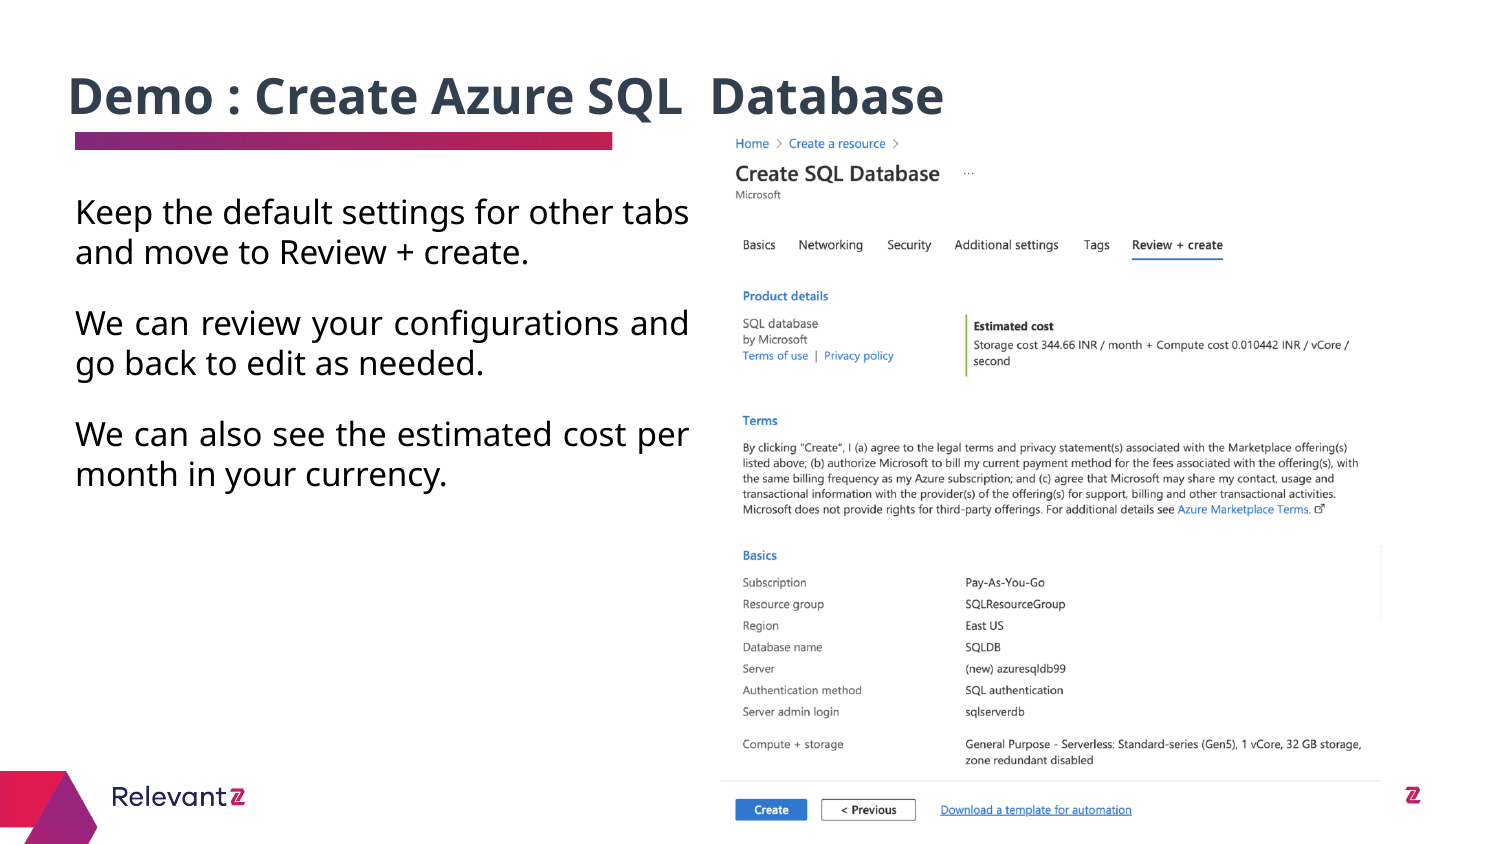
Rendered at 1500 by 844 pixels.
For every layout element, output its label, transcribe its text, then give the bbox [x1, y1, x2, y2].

picture [720, 131, 1425, 835]
title Keep the default settings for other tabs and move to Review + create. We can review your configurations and go back to edit as needed. We can also see the estimated cost per month in your currency. [75, 191, 691, 611]
picture [0, 769, 101, 844]
picture [109, 782, 250, 810]
text_box Demo : Create Azure SQL Database [52, 56, 969, 141]
